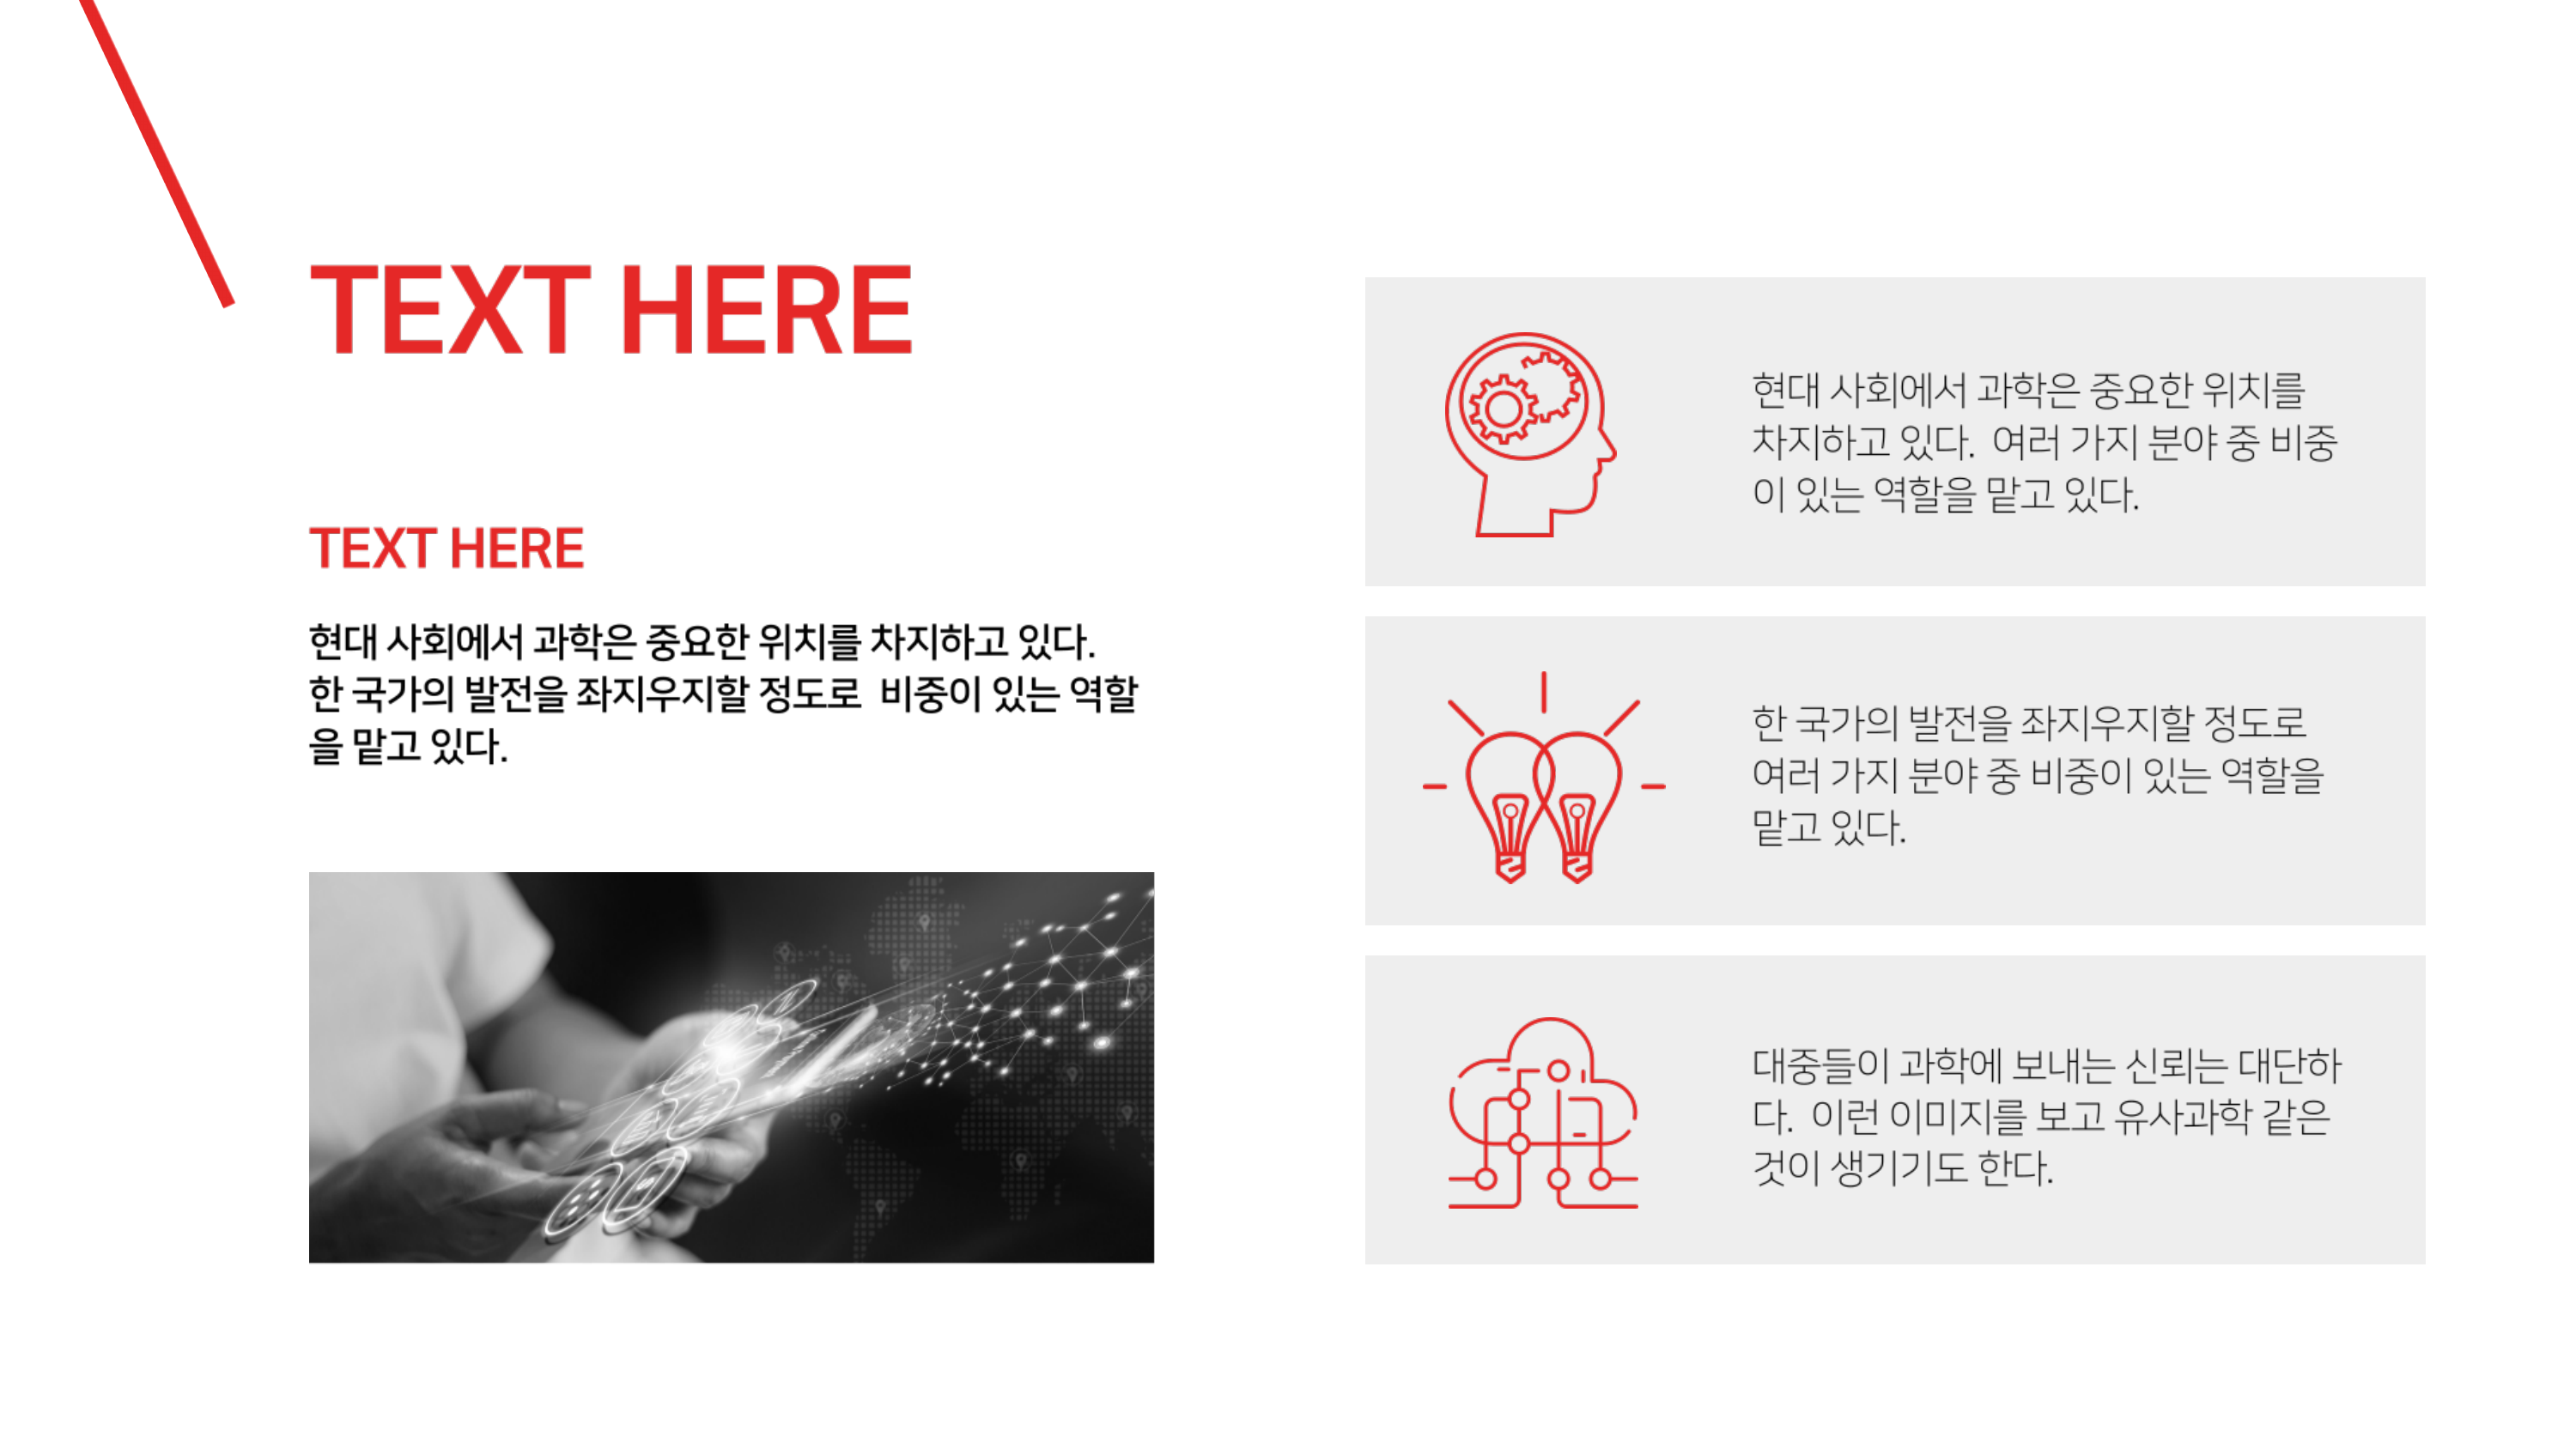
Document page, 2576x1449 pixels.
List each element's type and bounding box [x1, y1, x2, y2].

picture [291, 210, 974, 455]
picture [301, 503, 1158, 795]
text_box [148, 0, 163, 323]
picture [163, 150, 235, 308]
picture [1747, 692, 2344, 876]
text_box [1364, 955, 2426, 1264]
text_box [309, 871, 1156, 1264]
picture [1747, 359, 2360, 543]
text_box [1364, 616, 2426, 926]
text_box [1449, 1017, 1638, 1209]
picture [1747, 1034, 2361, 1216]
text_box [1422, 671, 1666, 885]
picture [80, 0, 148, 145]
text_box [1364, 277, 2426, 587]
text_box [1444, 331, 1617, 538]
